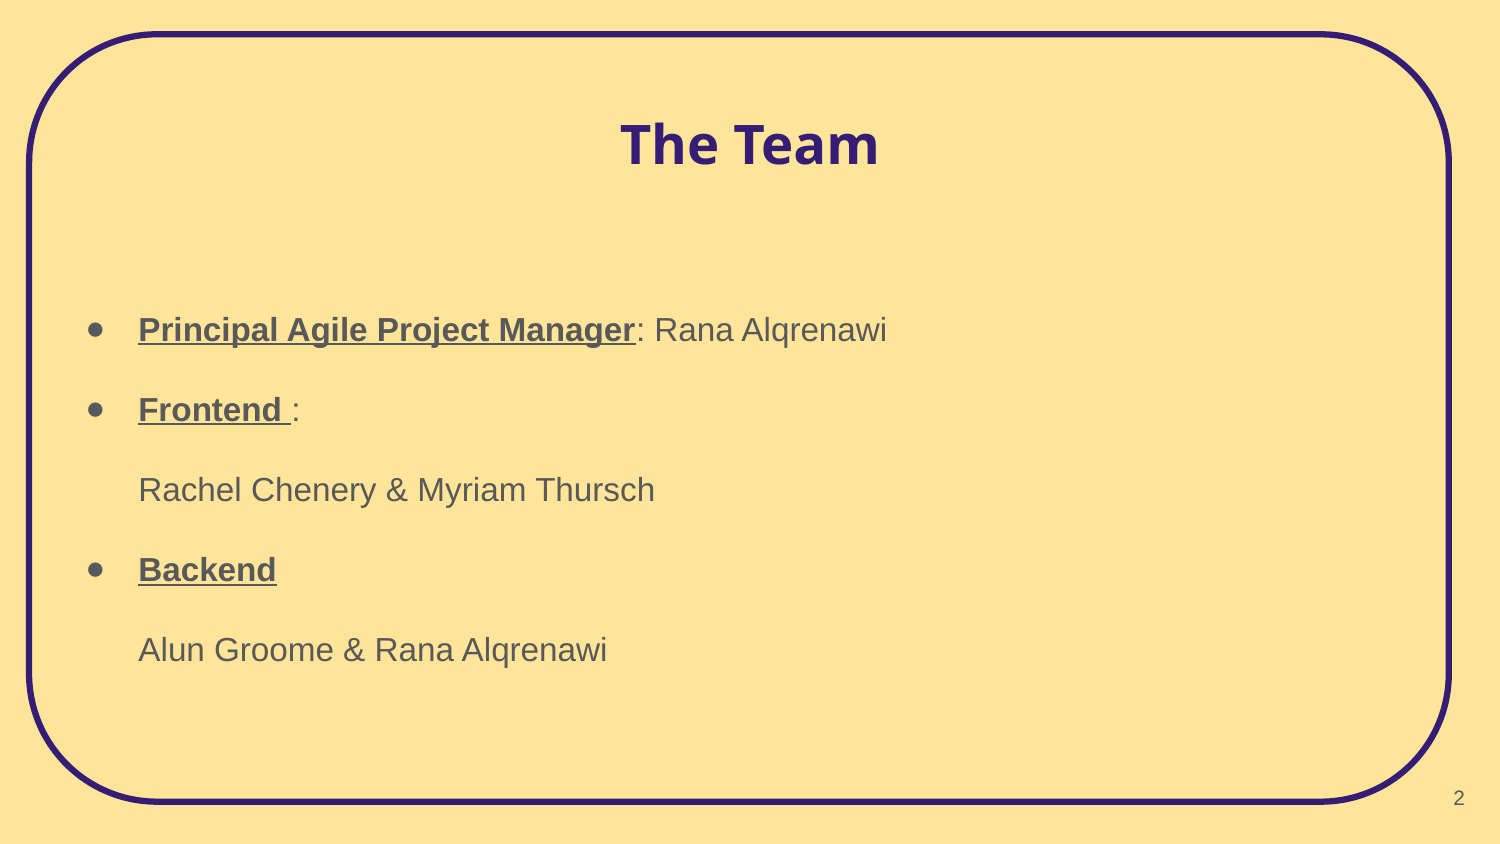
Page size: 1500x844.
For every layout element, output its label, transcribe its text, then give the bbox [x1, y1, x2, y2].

title The Team [51, 95, 1449, 189]
slide_number ‹#› [1389, 764, 1480, 830]
text_box [29, 34, 1449, 802]
list Principal Agile Project Manager: Rana Alqrenawi Frontend : Rachel Chenery & Myriam Thursch Backend Alun Groome & Rana Alqrenawi [51, 190, 1449, 687]
